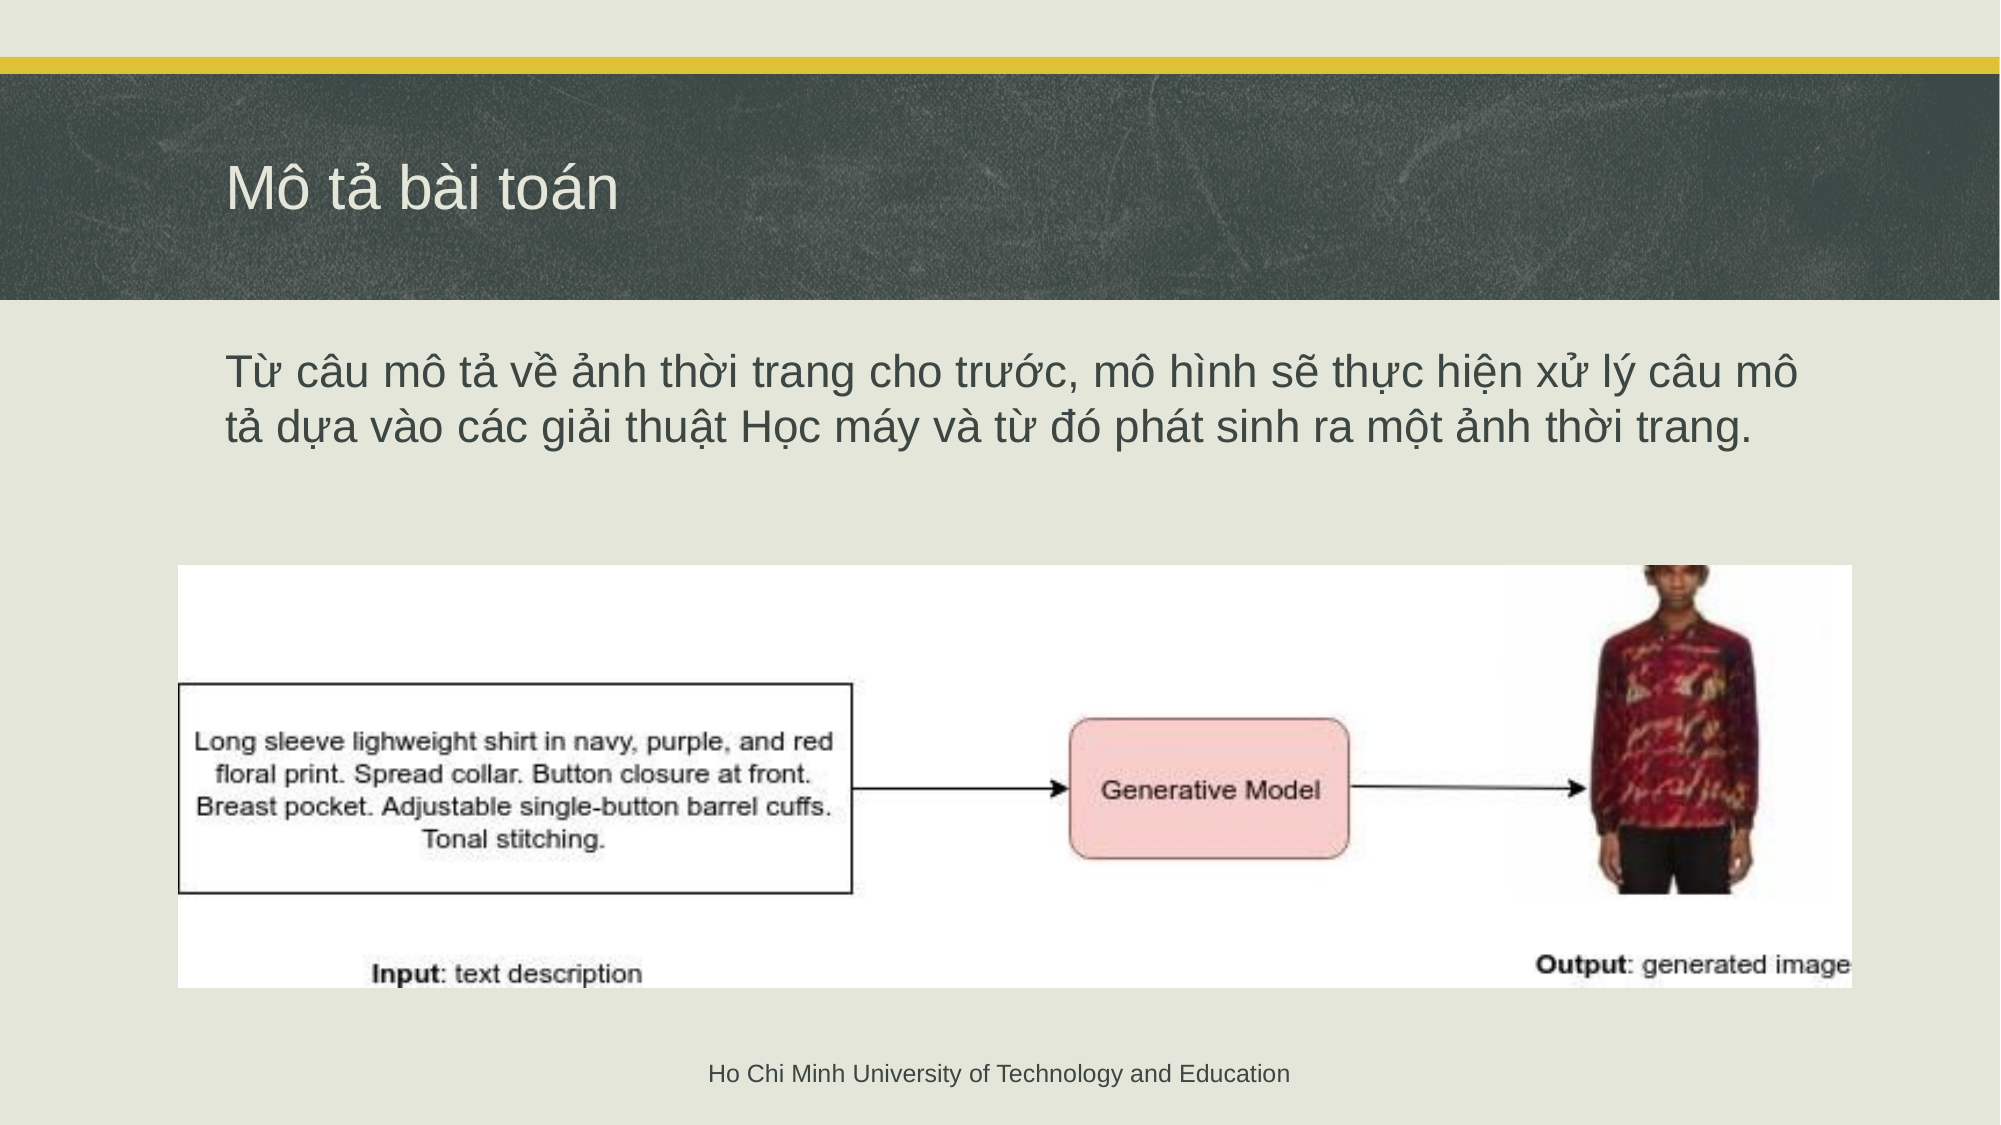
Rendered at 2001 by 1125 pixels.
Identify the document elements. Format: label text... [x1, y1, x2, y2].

footer Ho Chi Minh University of Technology and Education [533, 1042, 1467, 1103]
list Từ câu mô tả về ảnh thời trang cho trước, mô hình sẽ thực hiện xử lý câu mô tả dựa vào các giải thuật Học máy và từ đó phát sinh ra một ảnh thời trang. [210, 333, 1820, 532]
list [177, 564, 1852, 988]
picture [0, 74, 2000, 300]
title Mô tả bài toán [210, 76, 1790, 300]
